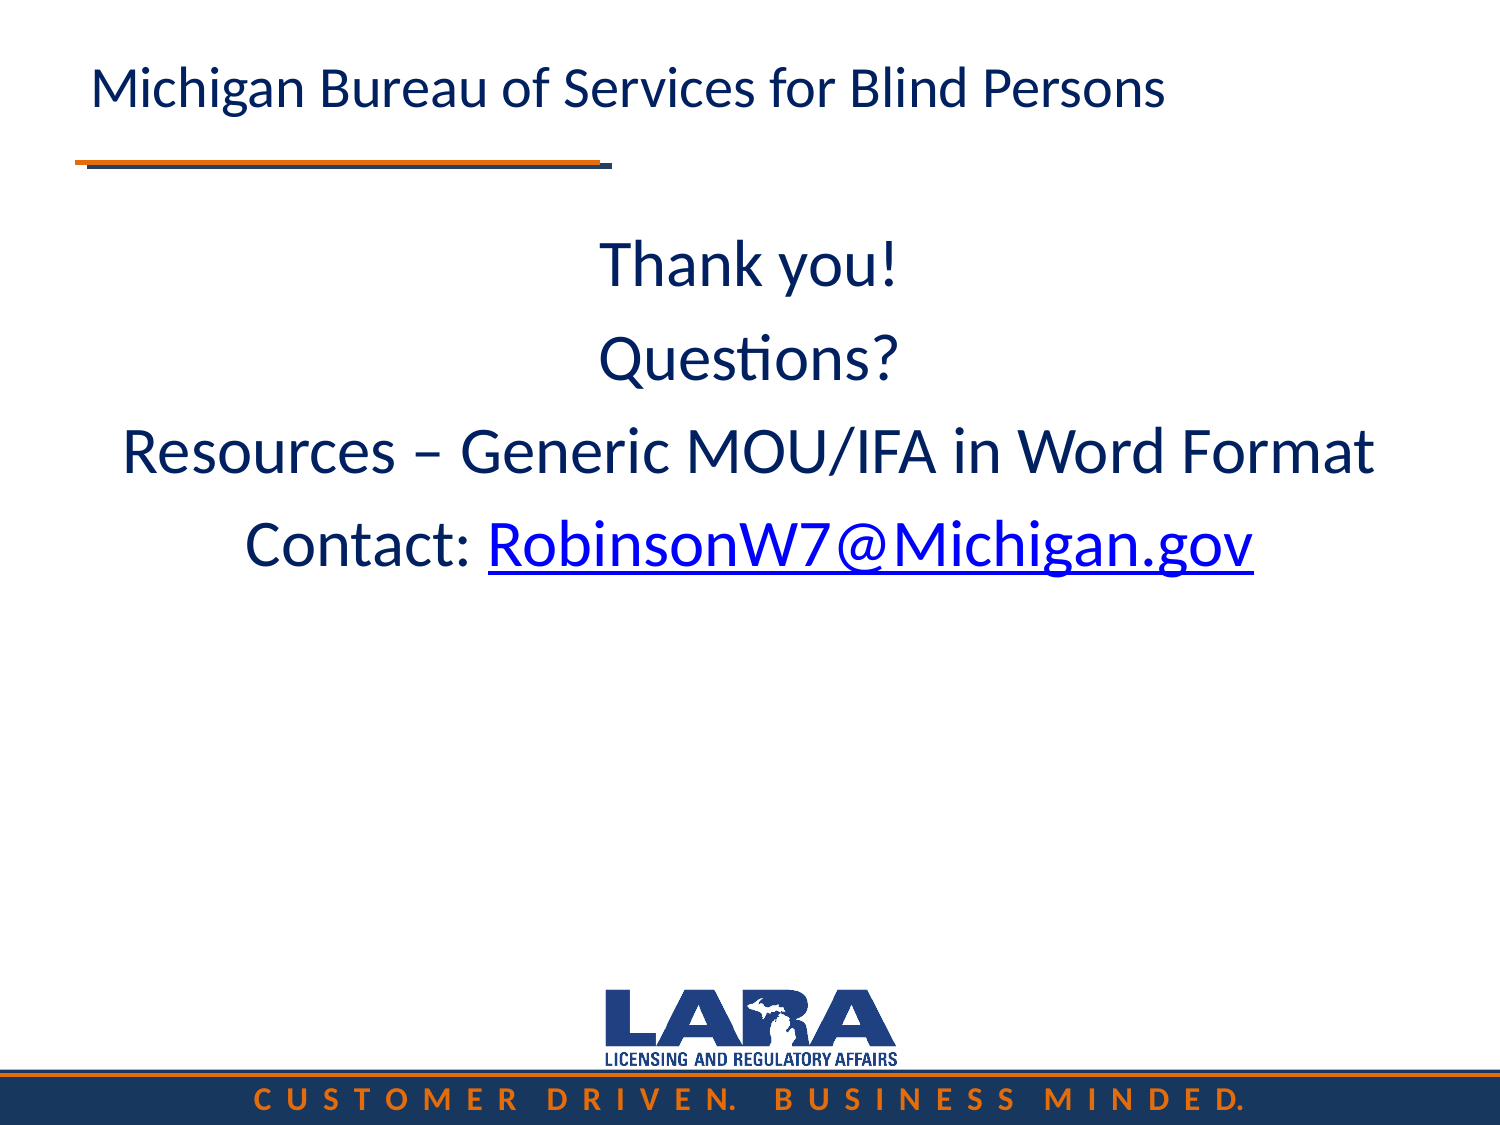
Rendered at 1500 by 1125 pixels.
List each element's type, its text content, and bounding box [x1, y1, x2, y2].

list Thank you! Questions? Resources – Generic MOU/IFA in Word Format Contact: RobinsonW7@Michigan.gov [75, 212, 1425, 975]
picture [600, 984, 900, 1069]
title Michigan Bureau of Services for Blind Persons [75, 24, 1450, 143]
